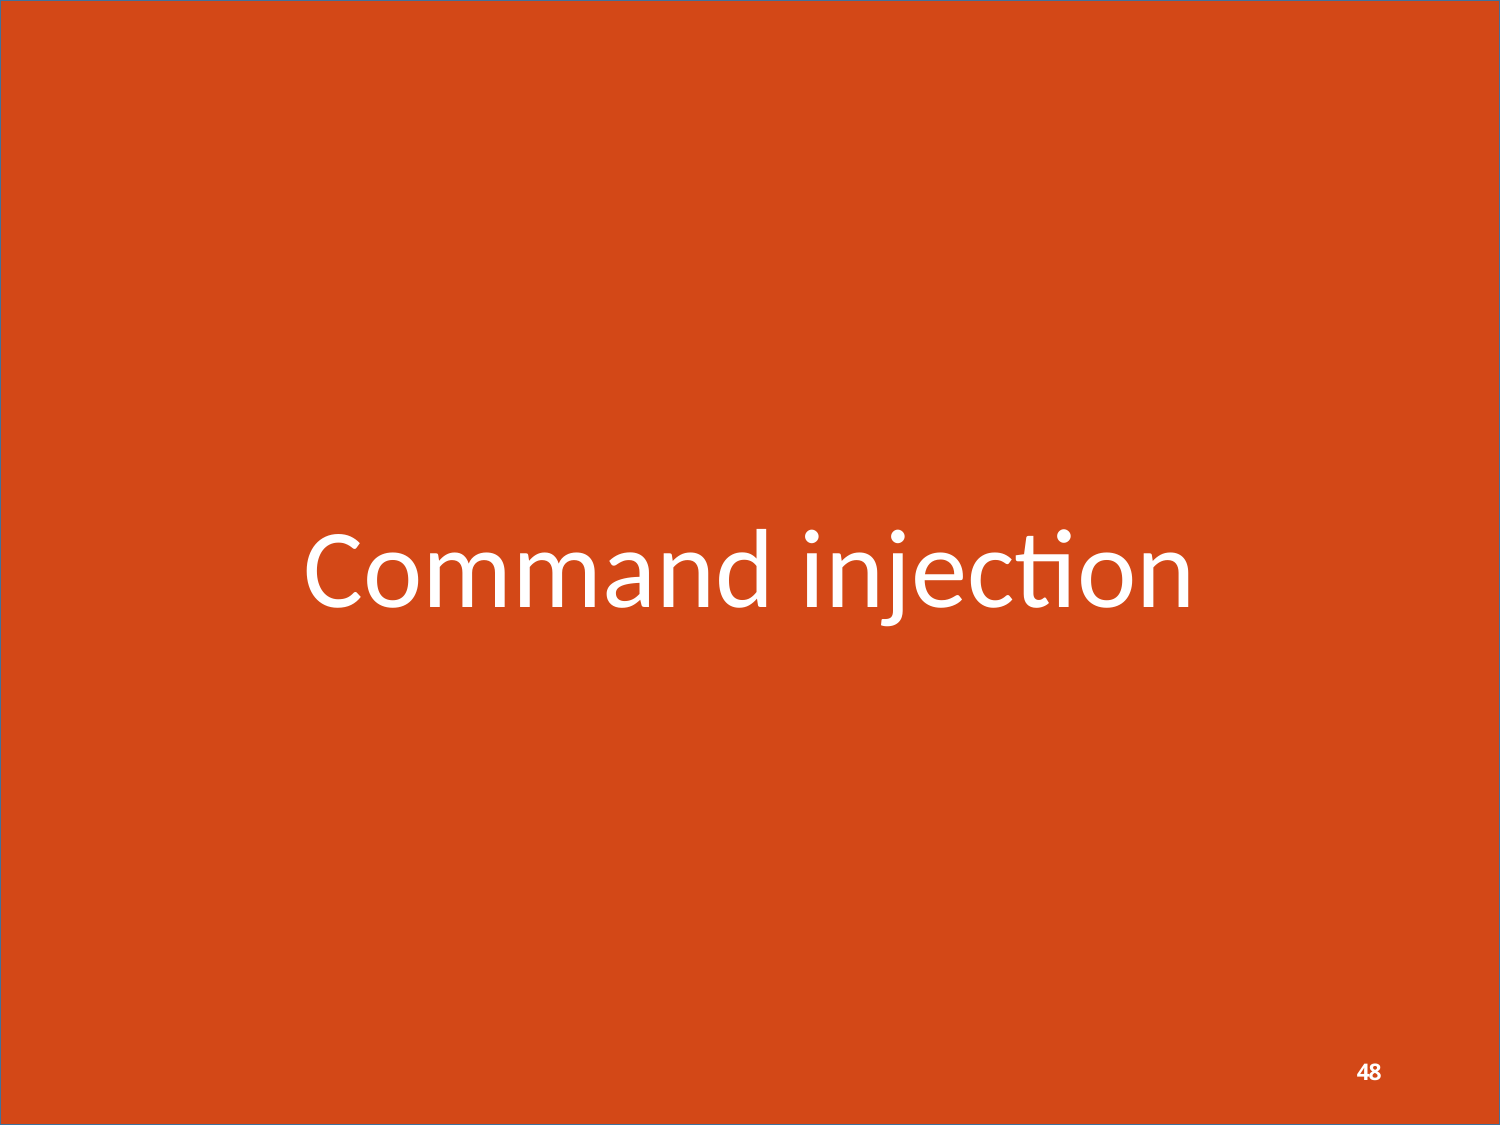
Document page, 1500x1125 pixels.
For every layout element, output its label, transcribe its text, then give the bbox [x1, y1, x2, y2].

slide_number 48 [1059, 1042, 1397, 1103]
text_box Command injection [0, 0, 1500, 1125]
